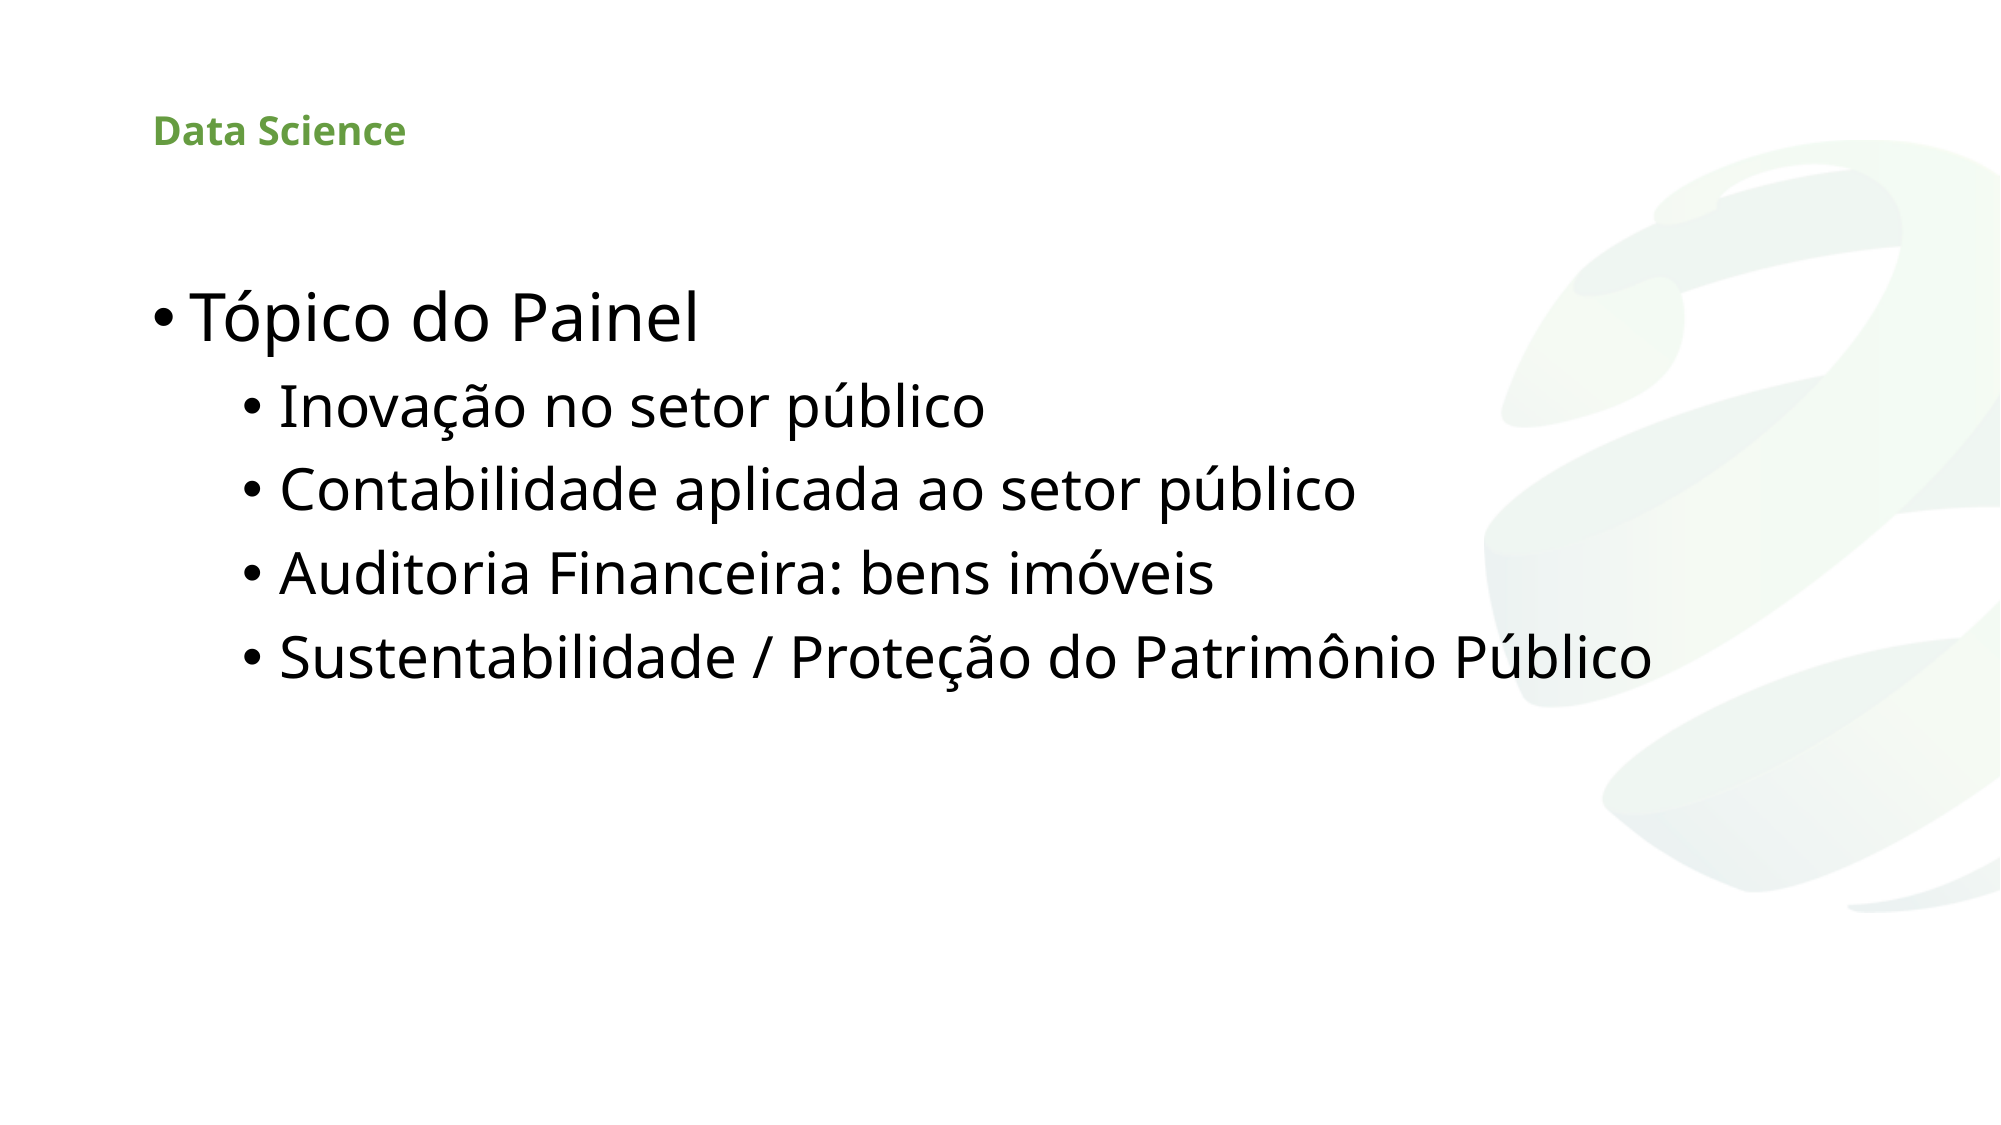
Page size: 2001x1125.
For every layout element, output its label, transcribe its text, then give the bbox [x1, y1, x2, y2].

list Tópico do Painel Inovação no setor público Contabilidade aplicada ao setor público Auditoria Financeira: bens imóveis Sustentabilidade / Proteção do Patrimônio Público [137, 276, 1863, 1014]
title Data Science [137, 59, 1863, 211]
picture [1484, 140, 2000, 913]
